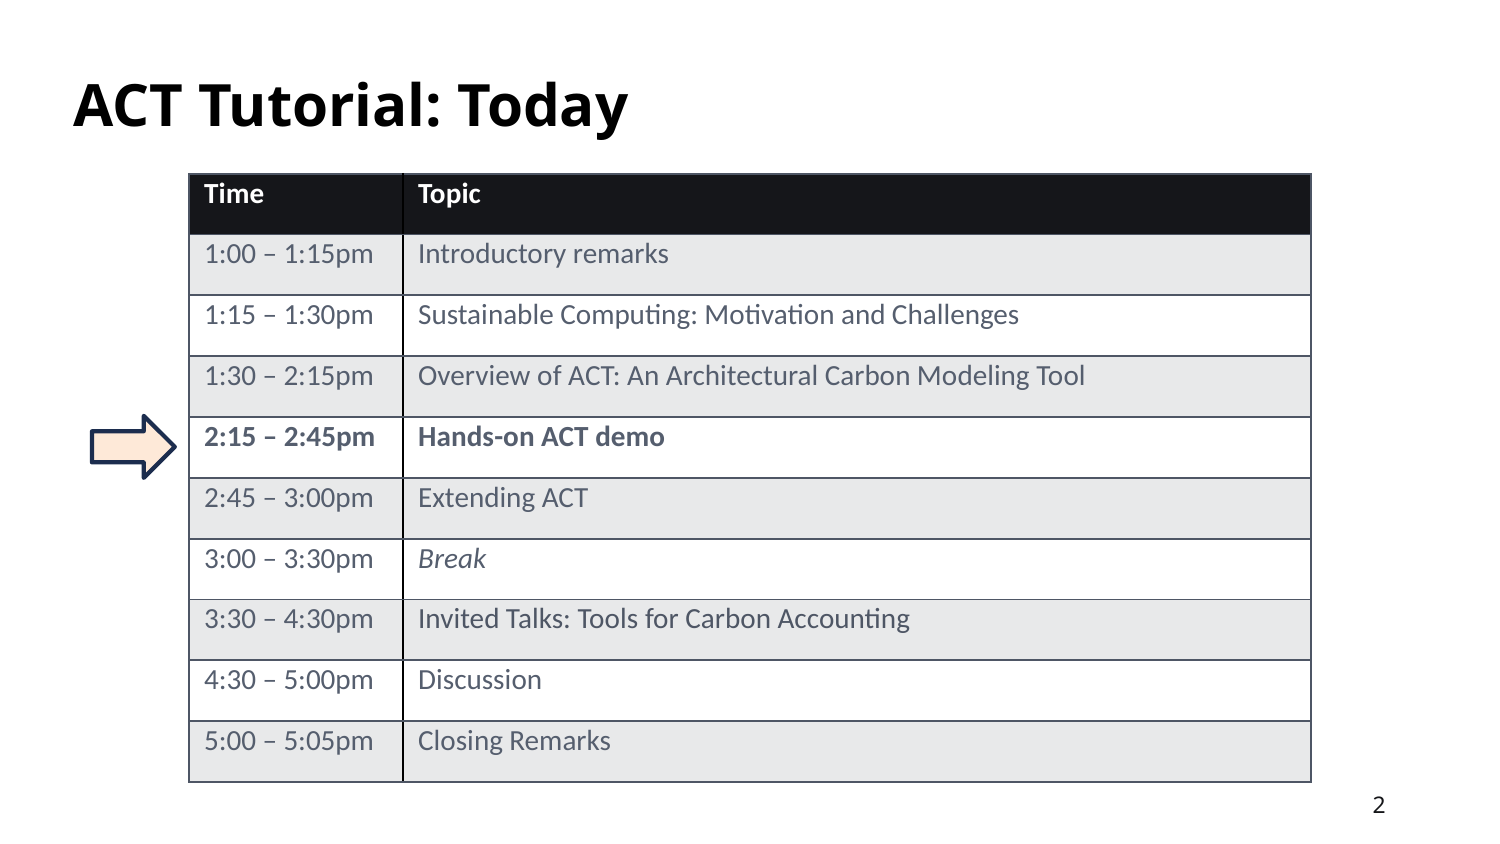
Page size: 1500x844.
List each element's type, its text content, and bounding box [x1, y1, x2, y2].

table_cell 2:15 – 2:45pm [190, 418, 402, 477]
table_cell 1:30 – 2:15pm [190, 357, 402, 416]
table_cell Closing Remarks [404, 722, 1310, 781]
table_cell Overview of ACT: An Architectural Carbon Modeling Tool [404, 357, 1310, 416]
table_cell 5:00 – 5:05pm [190, 722, 402, 781]
table_cell 3:00 – 3:30pm [190, 540, 402, 599]
table_cell Sustainable Computing: Motivation and Challenges [404, 296, 1310, 355]
table_cell 4:30 – 5:00pm [190, 661, 402, 720]
table_cell 1:15 – 1:30pm [190, 296, 402, 355]
table_cell Invited Talks: Tools for Carbon Accounting [404, 600, 1310, 659]
text_box [89, 413, 177, 480]
table_cell 2:45 – 3:00pm [190, 479, 402, 538]
table_cell Introductory remarks [404, 235, 1310, 294]
table_cell Break [404, 540, 1310, 599]
table_header Time [190, 175, 402, 234]
title ACT Tutorial: Today [61, 74, 1356, 141]
table_cell Discussion [404, 661, 1310, 720]
slide_number 2 [1059, 782, 1397, 827]
table_header Topic [404, 175, 1310, 234]
table_cell Extending ACT [404, 479, 1310, 538]
table_cell Hands-on ACT demo [404, 418, 1310, 477]
table_cell 1:00 – 1:15pm [190, 235, 402, 294]
table_cell 3:30 – 4:30pm [190, 600, 402, 659]
